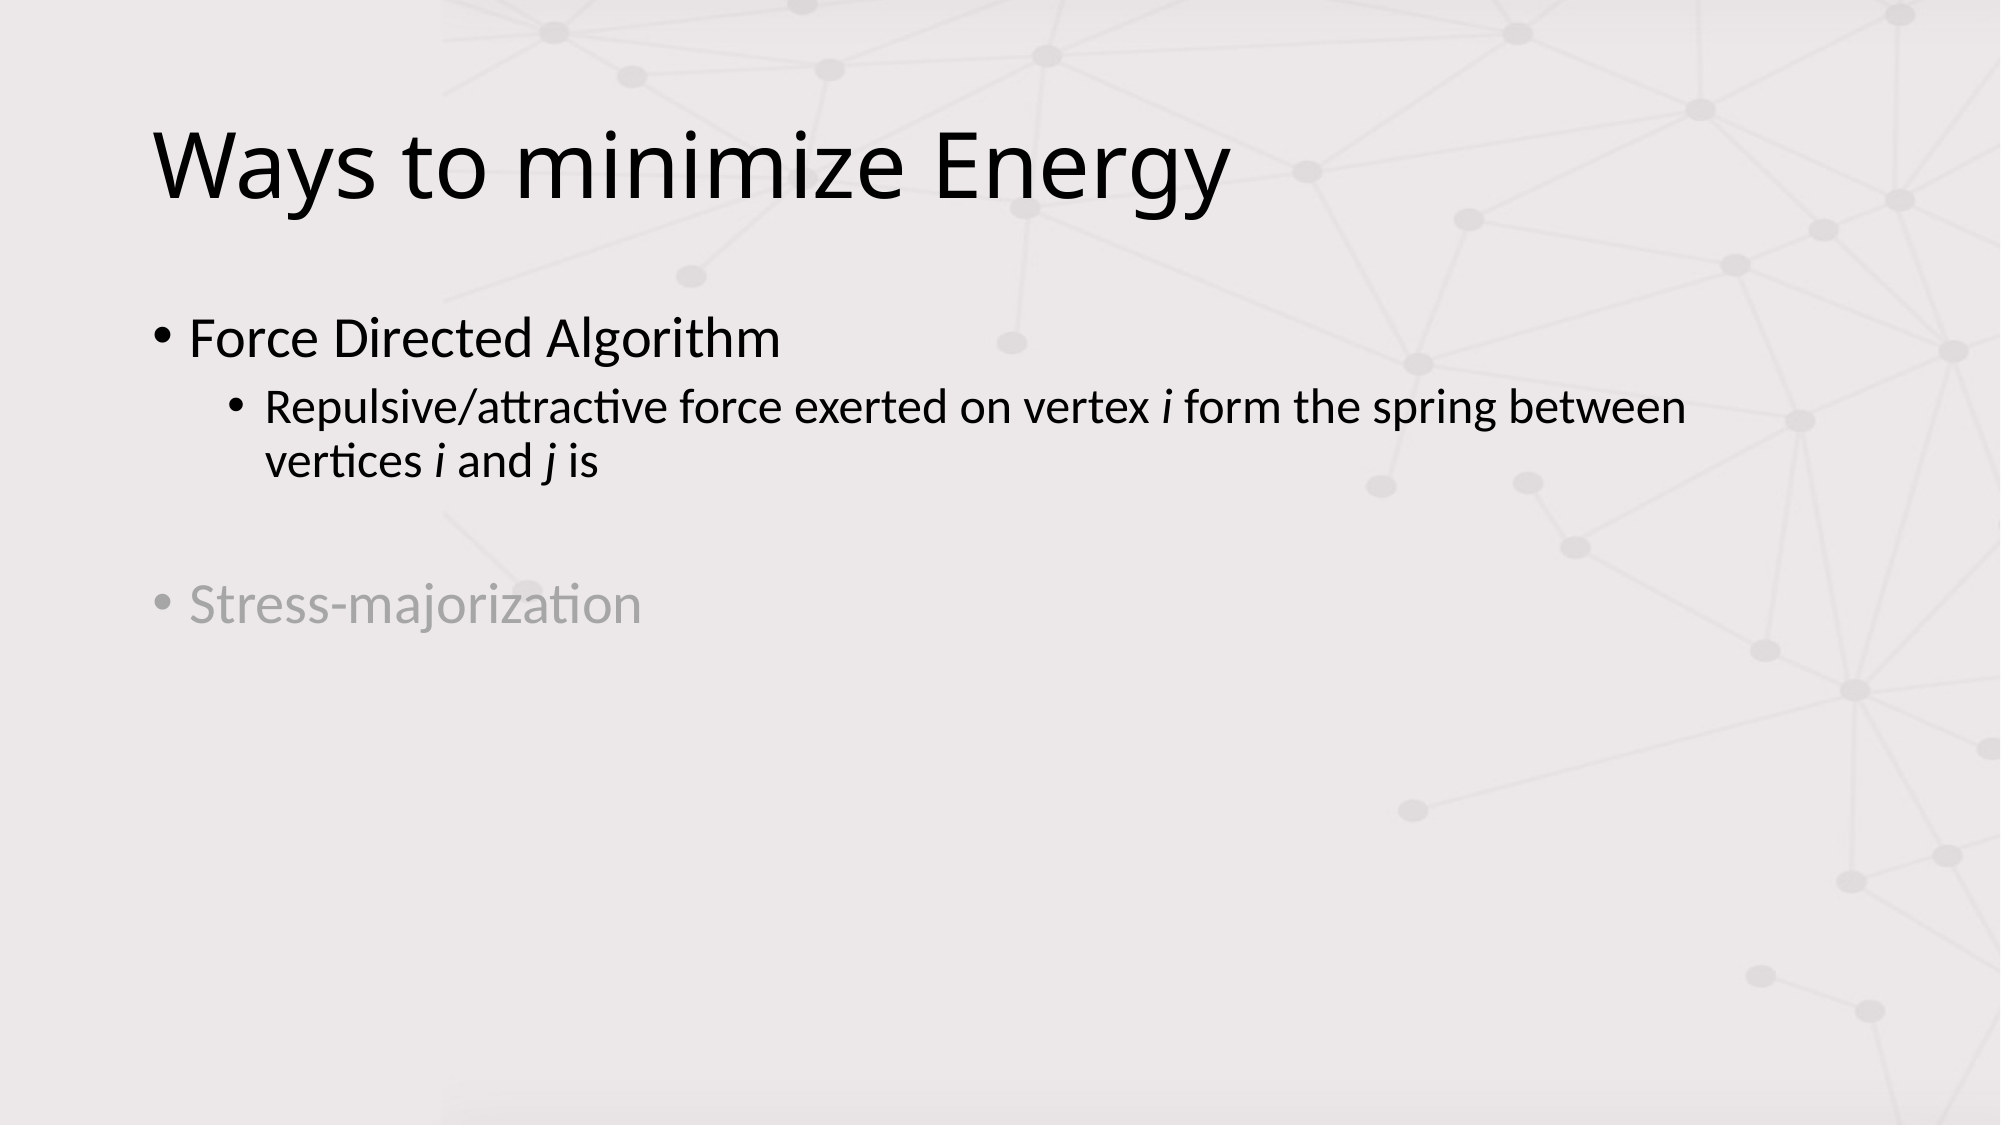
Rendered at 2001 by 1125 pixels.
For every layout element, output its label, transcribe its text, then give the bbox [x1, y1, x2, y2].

picture [0, 0, 2001, 1125]
title Ways to minimize Energy [137, 59, 1863, 278]
